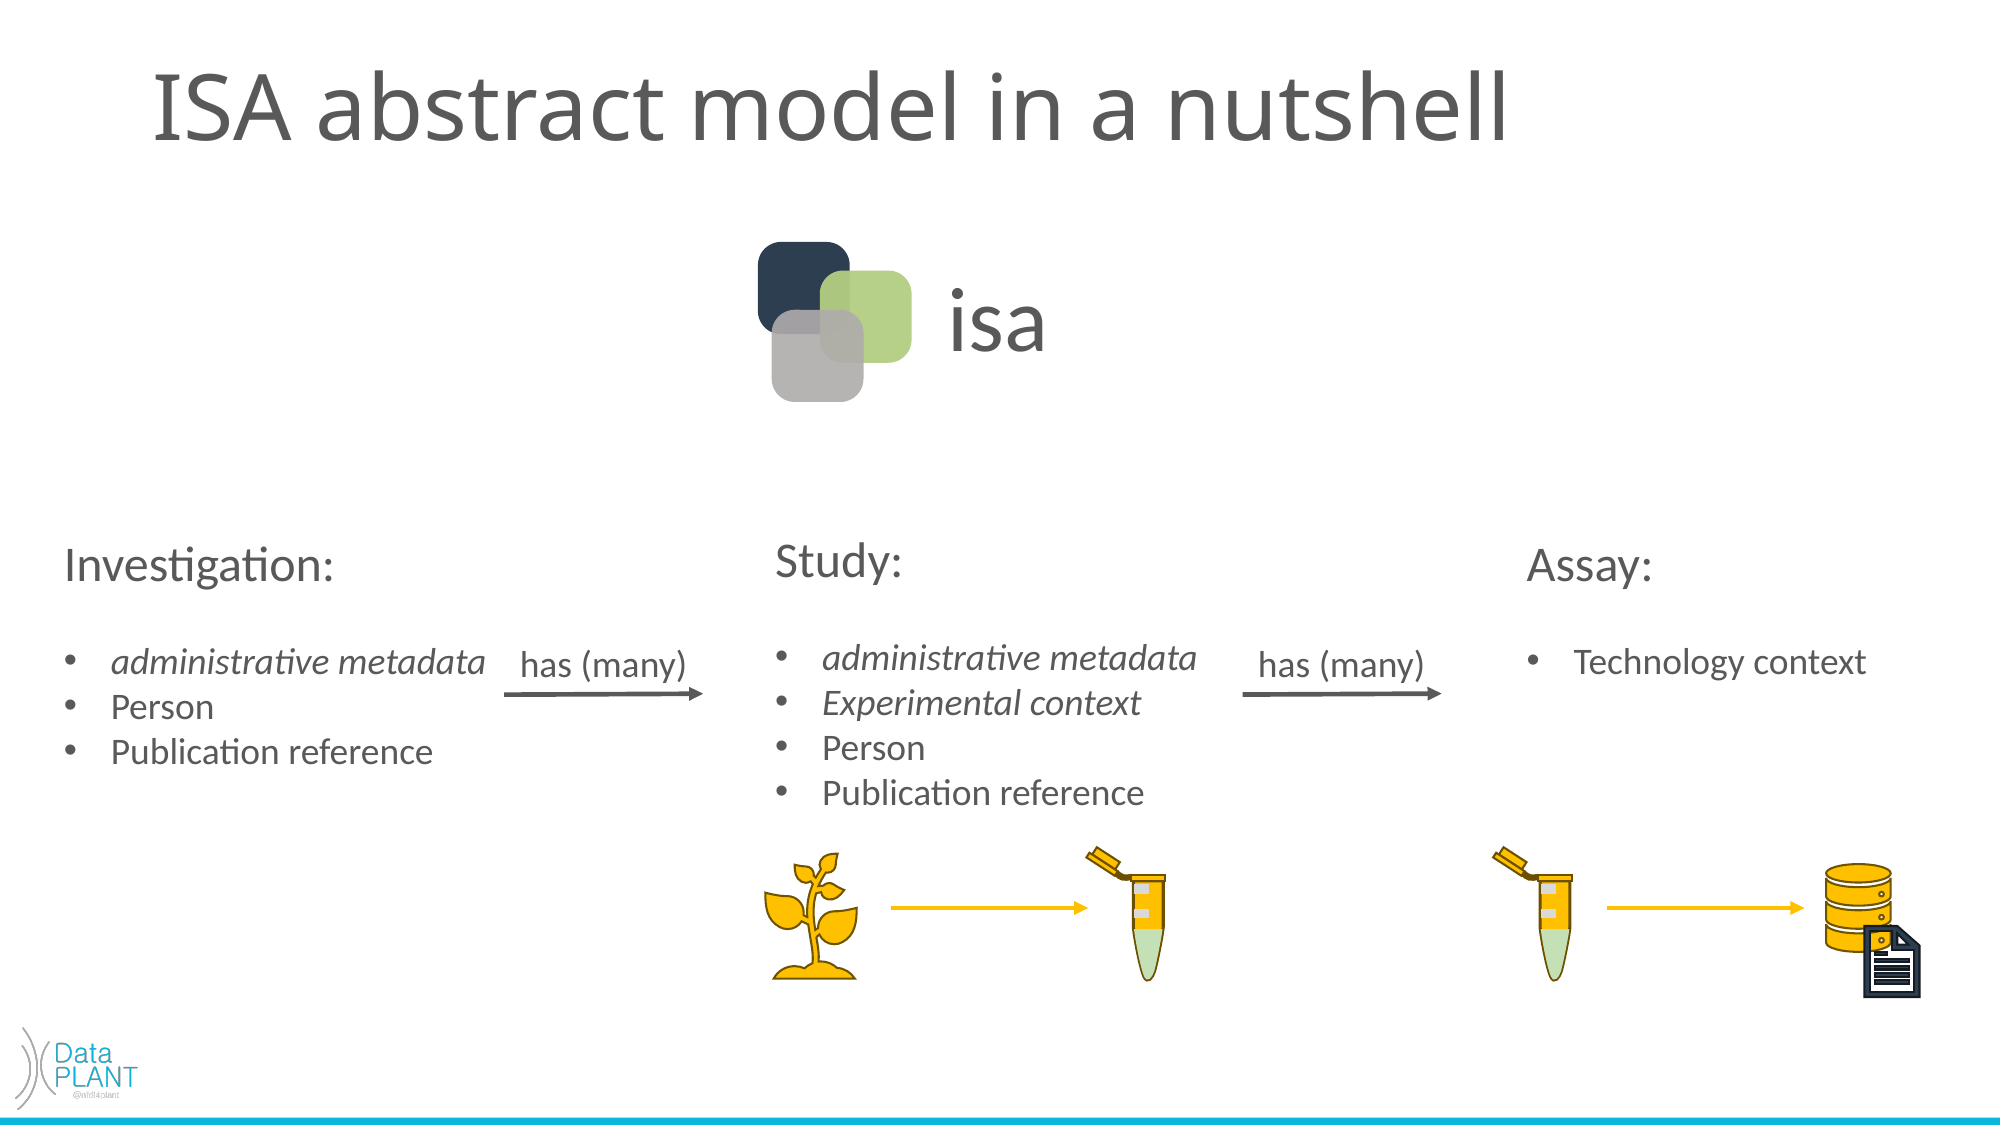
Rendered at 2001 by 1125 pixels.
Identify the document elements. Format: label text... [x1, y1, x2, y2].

picture [15, 1026, 155, 1110]
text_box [1826, 864, 1891, 952]
text_box has (many) [1243, 633, 1441, 692]
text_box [1087, 853, 1166, 981]
text_box [764, 852, 858, 980]
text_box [1864, 925, 1920, 997]
text_box Assay: Technology context [1511, 524, 1883, 689]
title ISA abstract model in a nutshell [137, 1, 1863, 219]
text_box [757, 241, 1062, 402]
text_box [1494, 853, 1572, 981]
text_box Investigation: administrative metadata Person Publication reference [49, 524, 502, 779]
text_box Study: administrative metadata Experimental context Person Publication reference [760, 520, 1222, 866]
text_box has (many) [504, 633, 703, 693]
